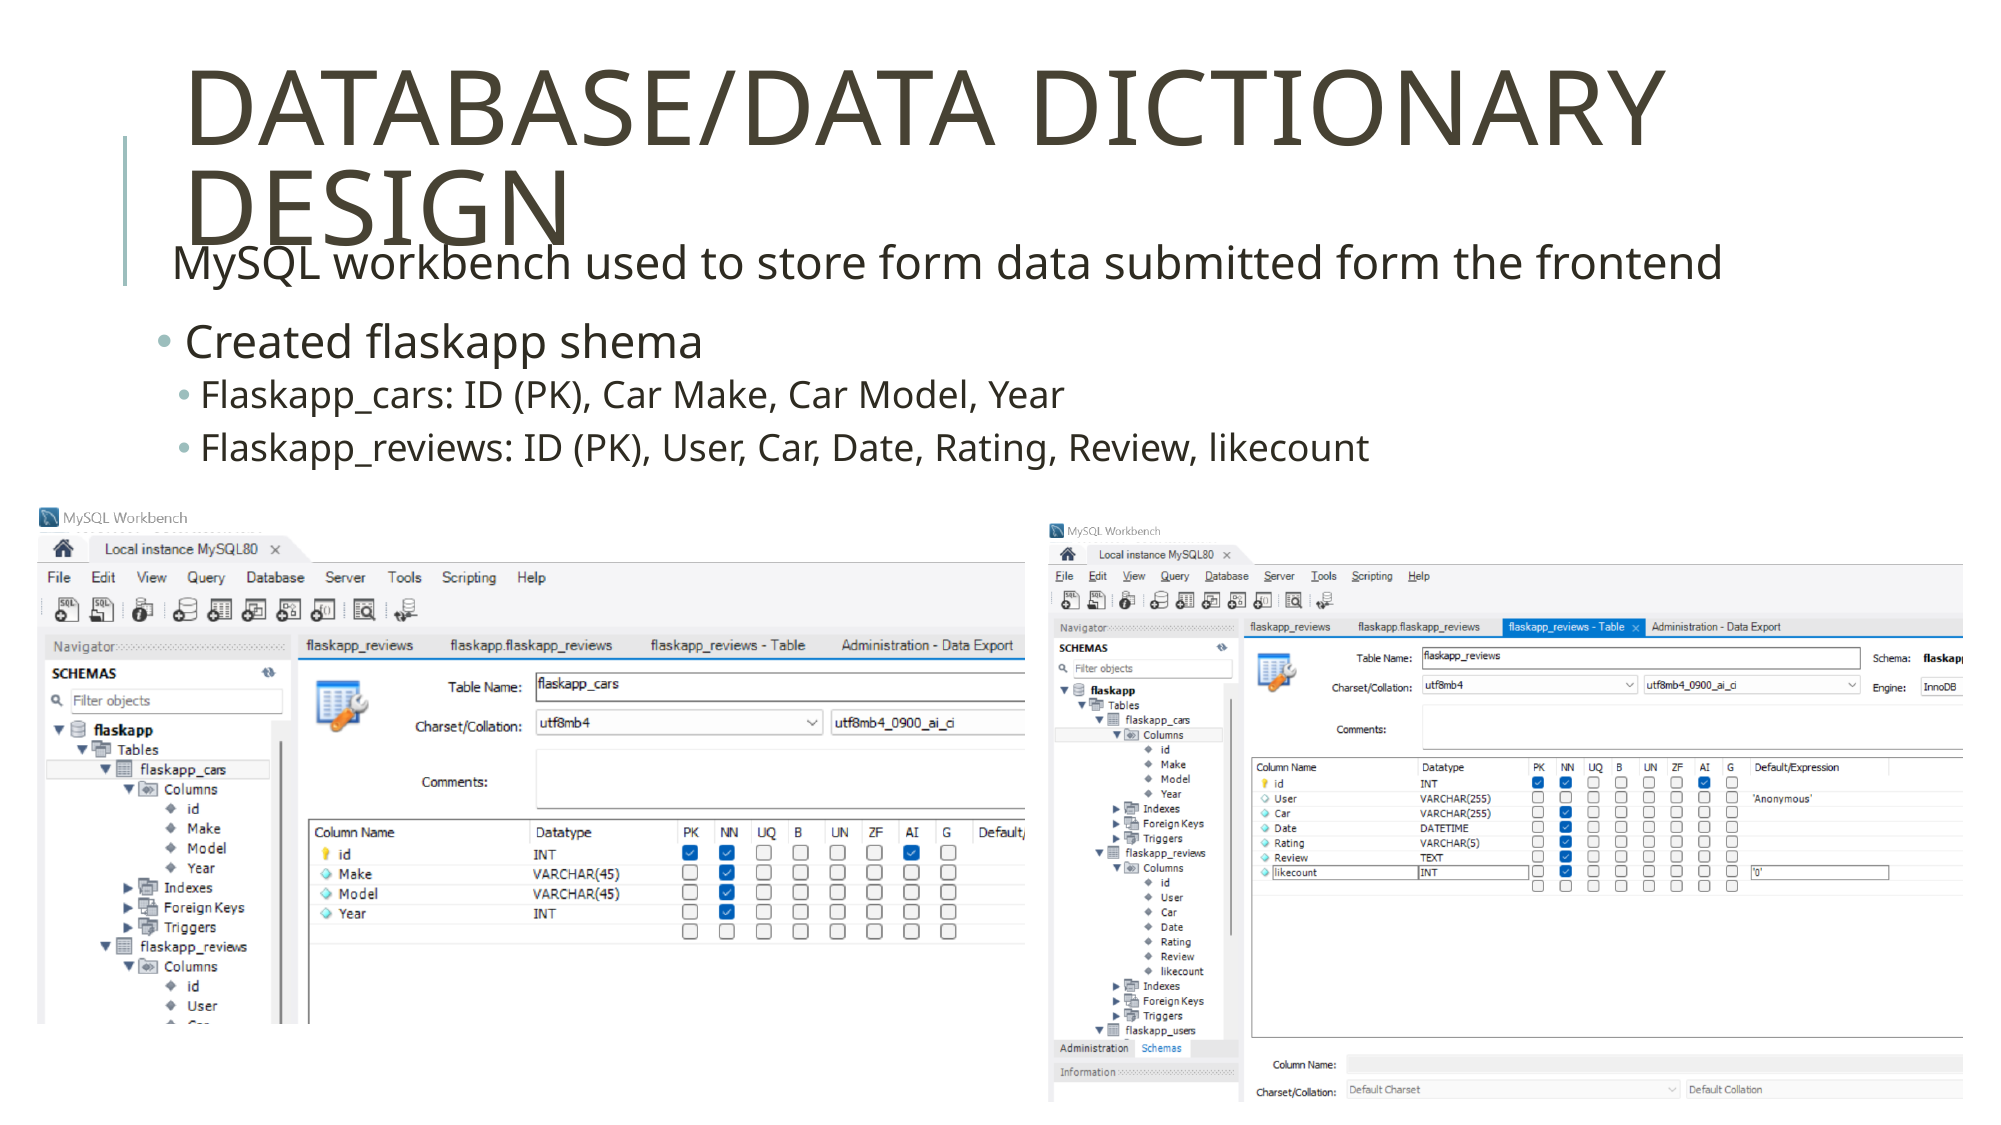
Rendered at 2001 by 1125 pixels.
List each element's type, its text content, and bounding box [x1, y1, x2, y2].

list MySQL workbench used to store form data submitted form the frontend Created flaskapp shema Flaskapp_cars: ID (PK), Car Make, Car Model, Year Flaskapp_reviews: ID (PK), User, Car, Date, Rating, Review, likecount [149, 232, 1744, 893]
picture [1048, 520, 1963, 1102]
title Database/DATA dictionary design [168, 42, 1763, 289]
picture [37, 503, 1025, 1024]
